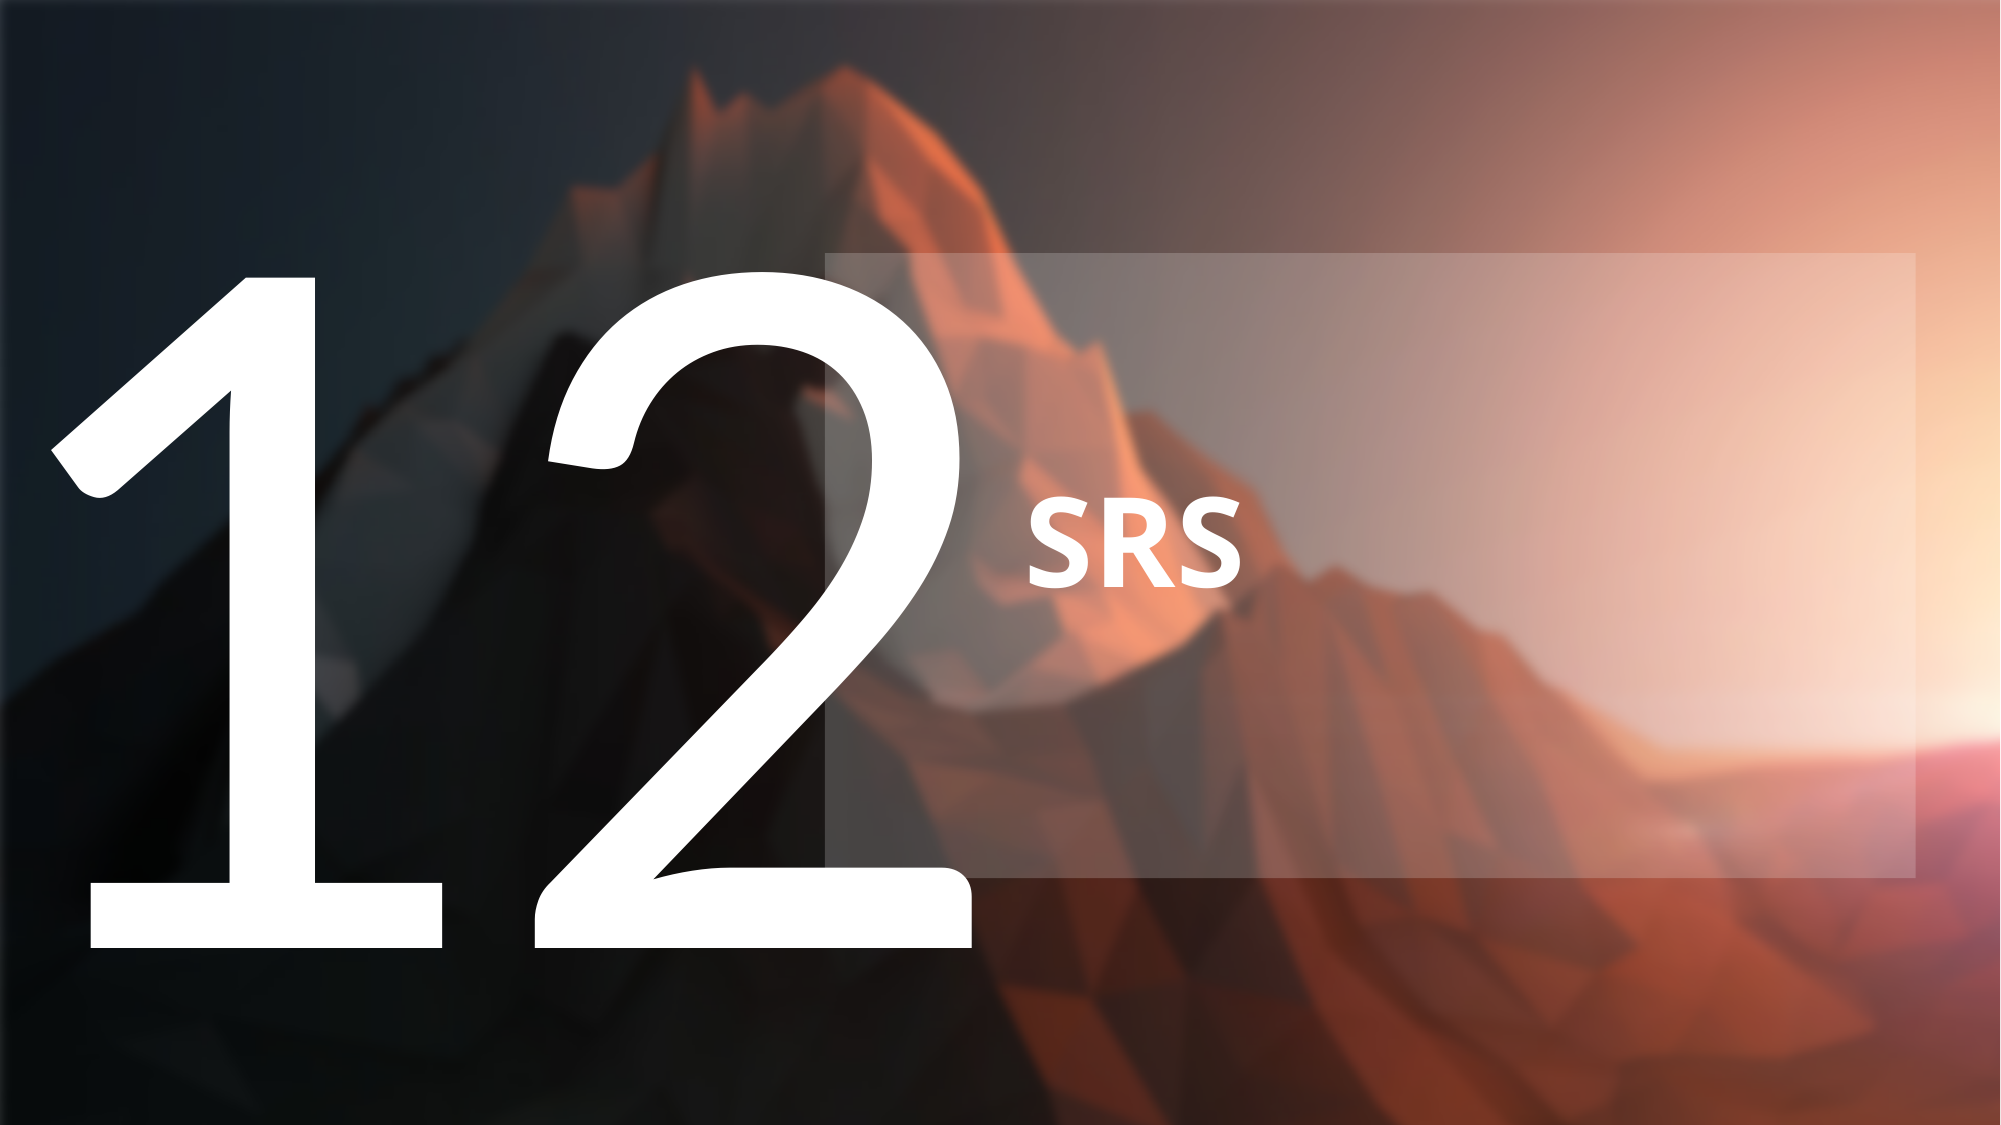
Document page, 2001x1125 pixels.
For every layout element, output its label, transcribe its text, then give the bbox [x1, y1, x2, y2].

text_box [1203, 252, 1917, 879]
text_box SRS [1009, 455, 1261, 621]
text_box 12 [0, 0, 1203, 1125]
picture [1203, 0, 2001, 1125]
